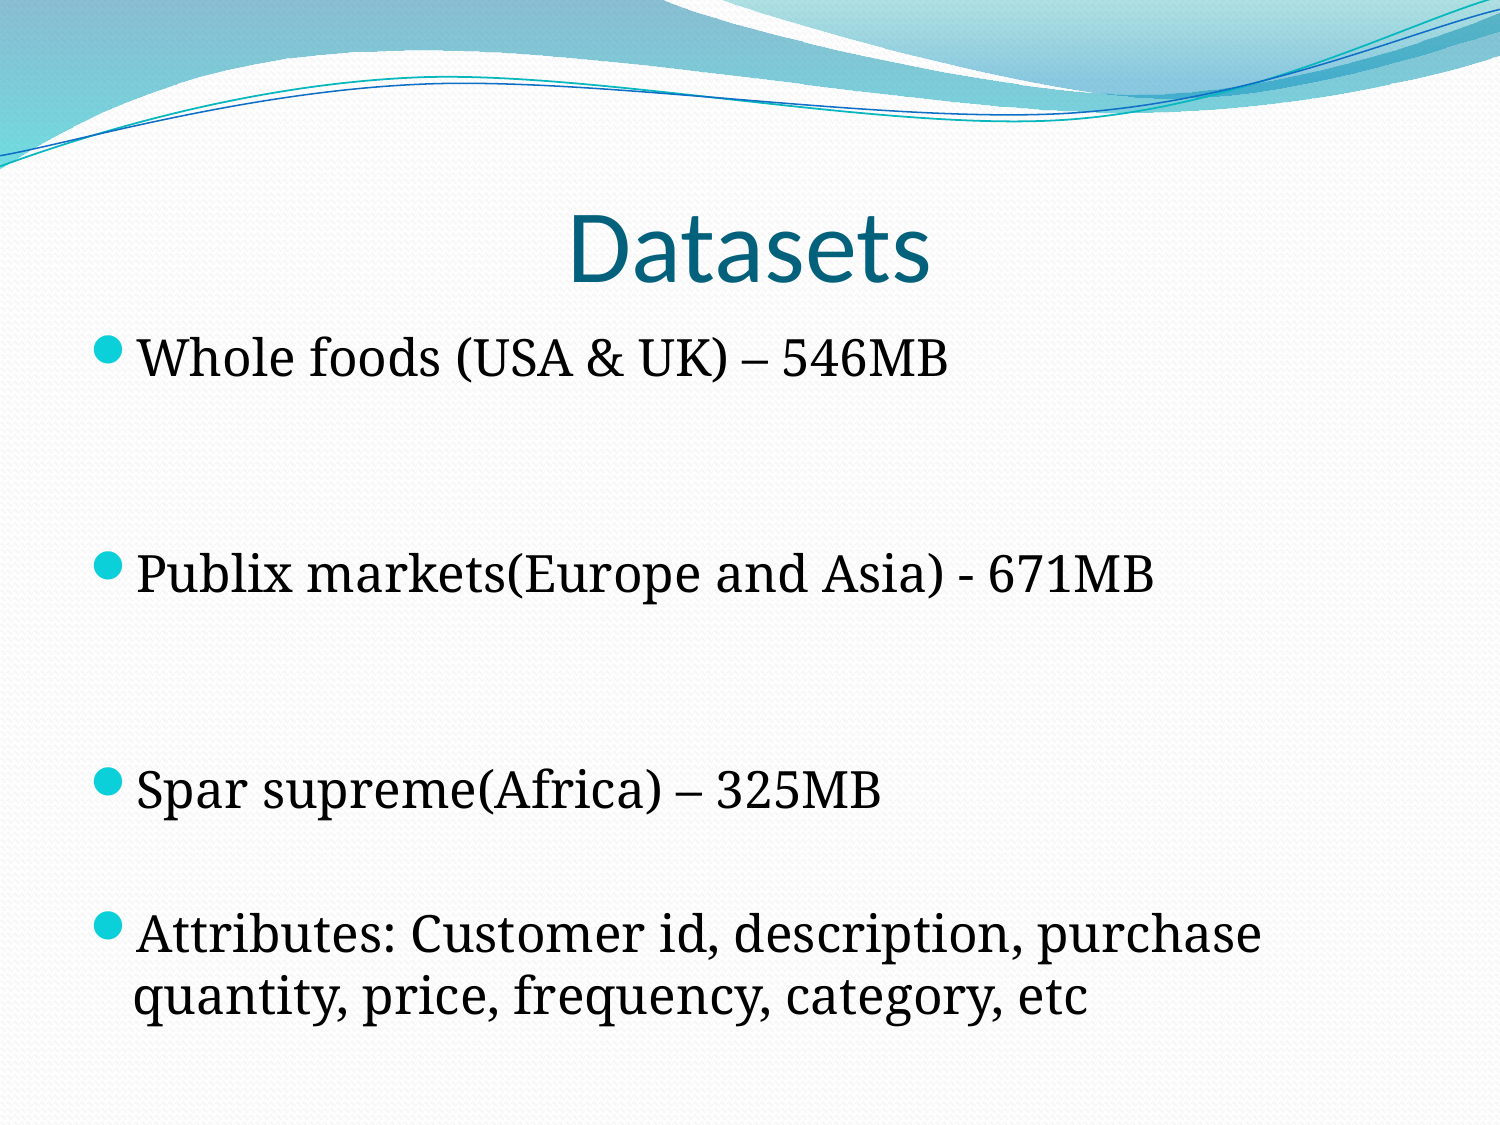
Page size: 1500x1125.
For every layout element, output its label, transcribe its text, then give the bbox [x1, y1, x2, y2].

list Whole foods (USA & UK) – 546MB Publix markets(Europe and Asia) - 671MB Spar supreme(Africa) – 325MB Attributes: Customer id, description, purchase quantity, price, frequency, category, etc [75, 317, 1425, 1038]
title Datasets [75, 115, 1425, 303]
